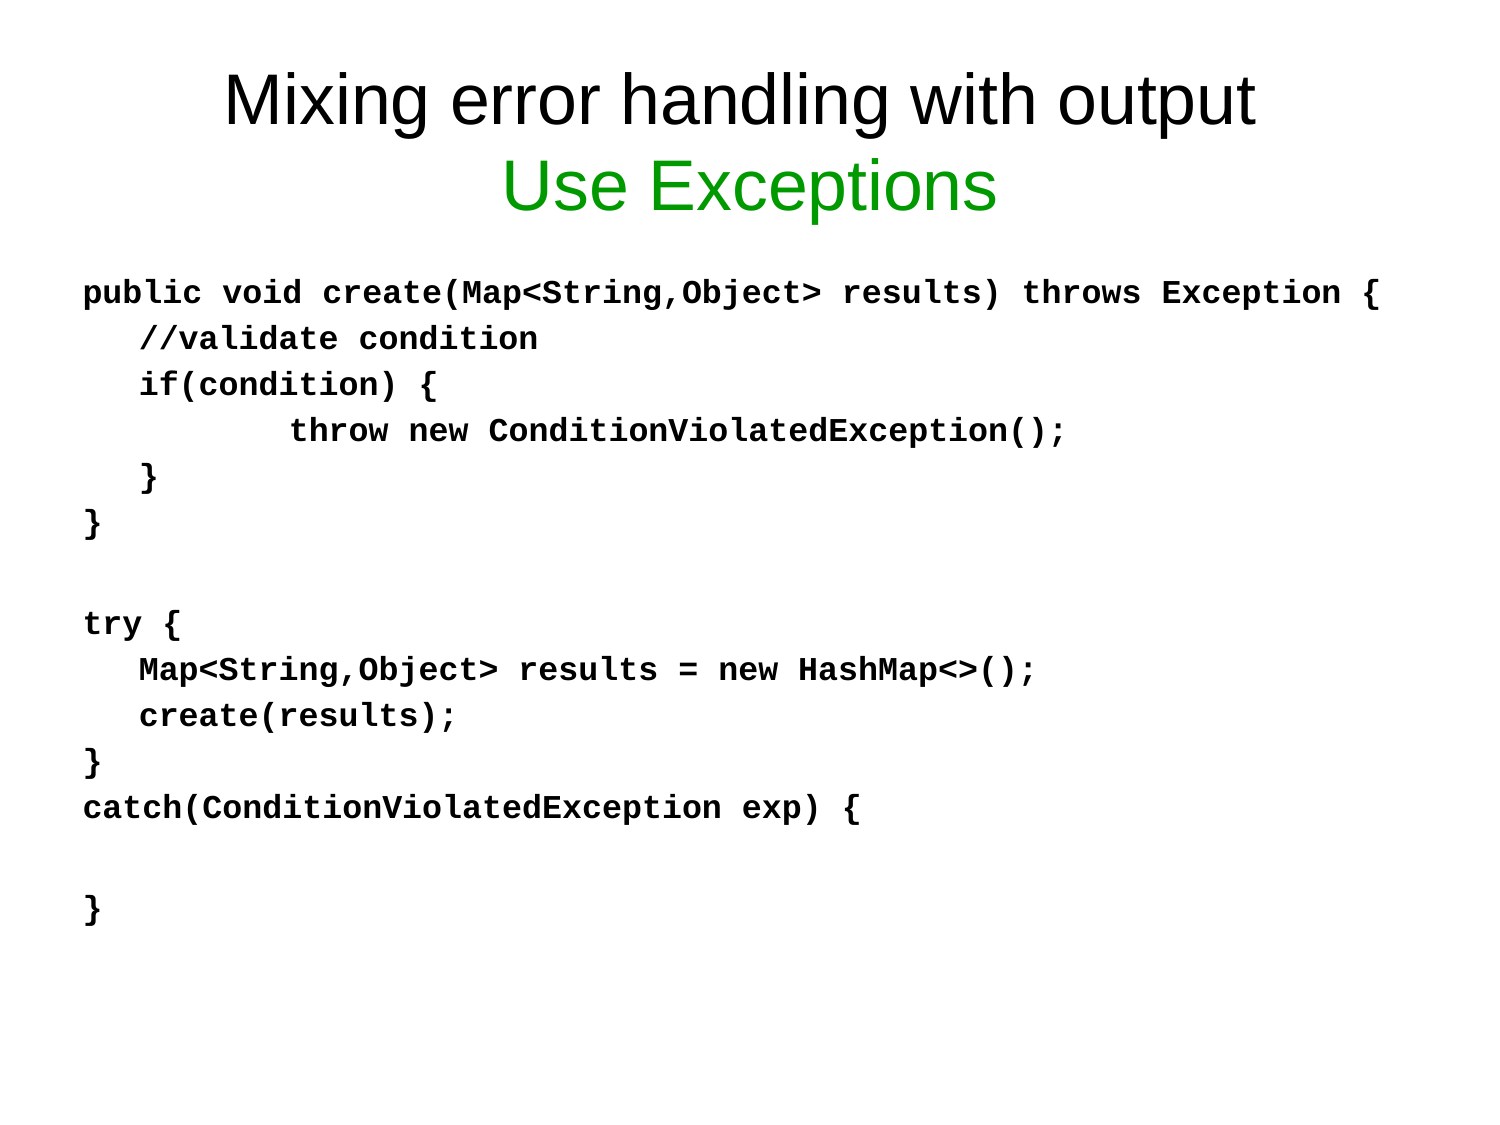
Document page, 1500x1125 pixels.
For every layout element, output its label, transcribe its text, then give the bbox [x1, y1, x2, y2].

list public void create(Map<String,Object> results) throws Exception { //validate condition if(condition) { throw new ConditionViolatedException(); } } try { Map<String,Object> results = new HashMap<>(); create(results); } catch(ConditionViolatedException exp) { } [74, 261, 1426, 1006]
title Mixing error handling with output Use Exceptions [74, 44, 1426, 234]
